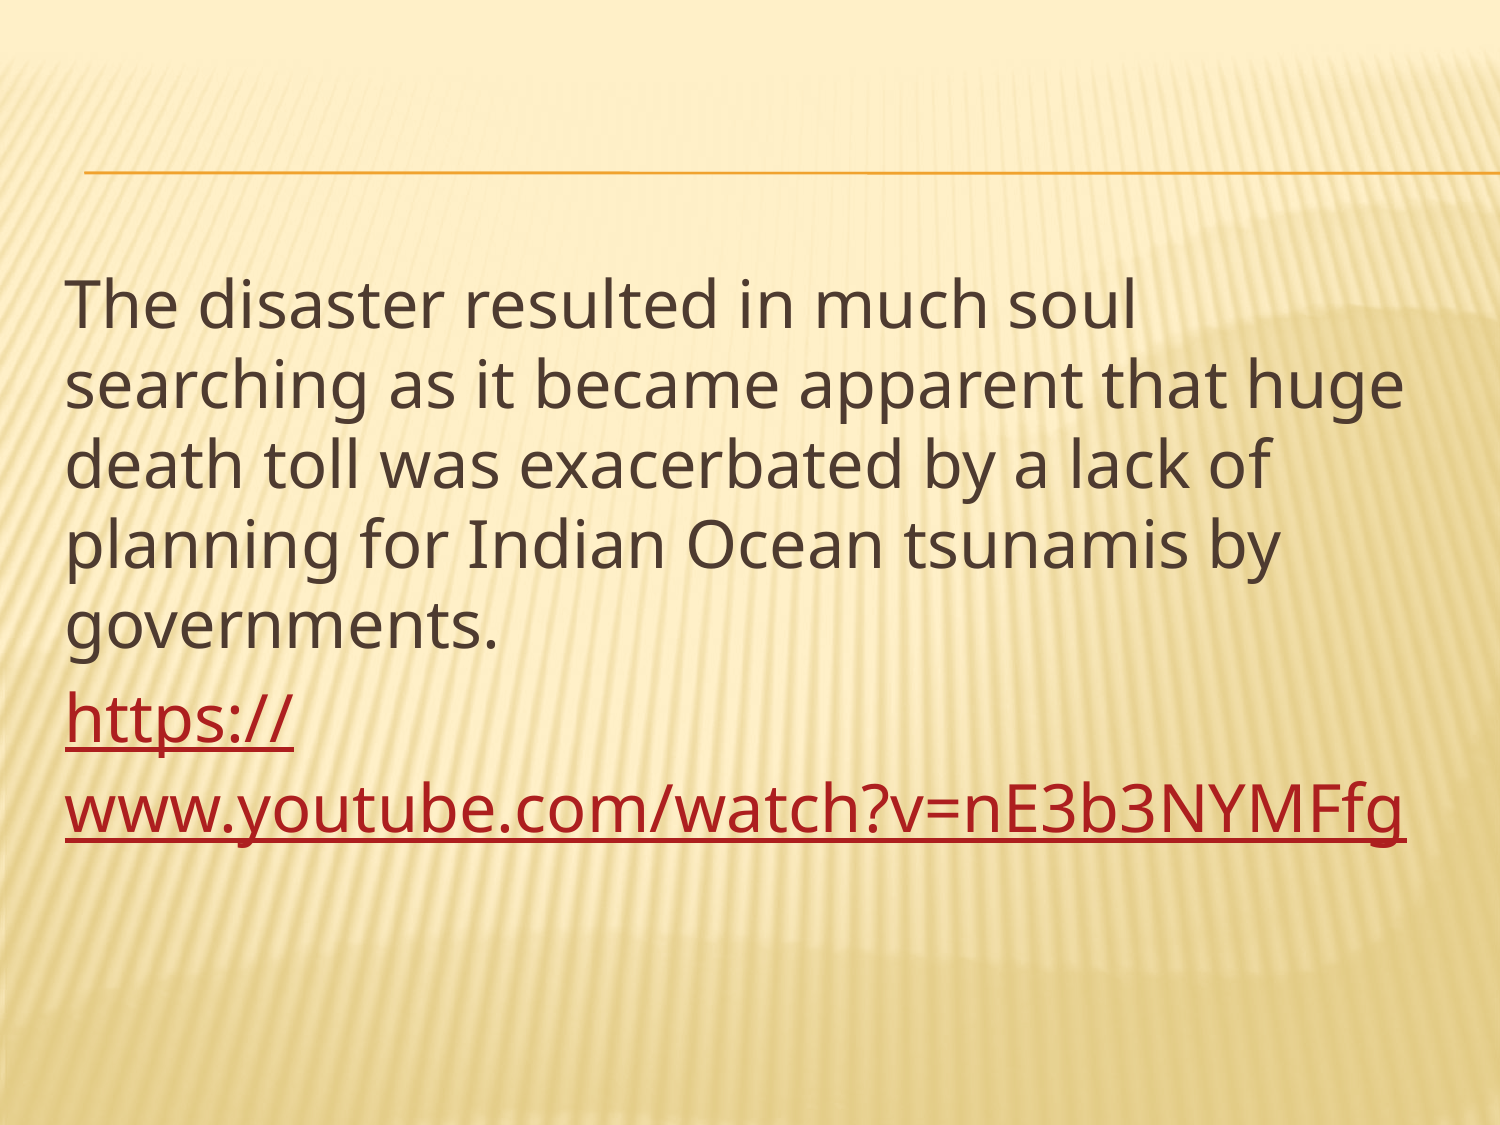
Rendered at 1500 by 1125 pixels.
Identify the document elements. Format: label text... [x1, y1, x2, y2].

list The disaster resulted in much soul searching as it became apparent that huge death toll was exacerbated by a lack of planning for Indian Ocean tsunamis by governments. https://www.youtube.com/watch?v=nE3b3NYMFfg [50, 254, 1475, 998]
